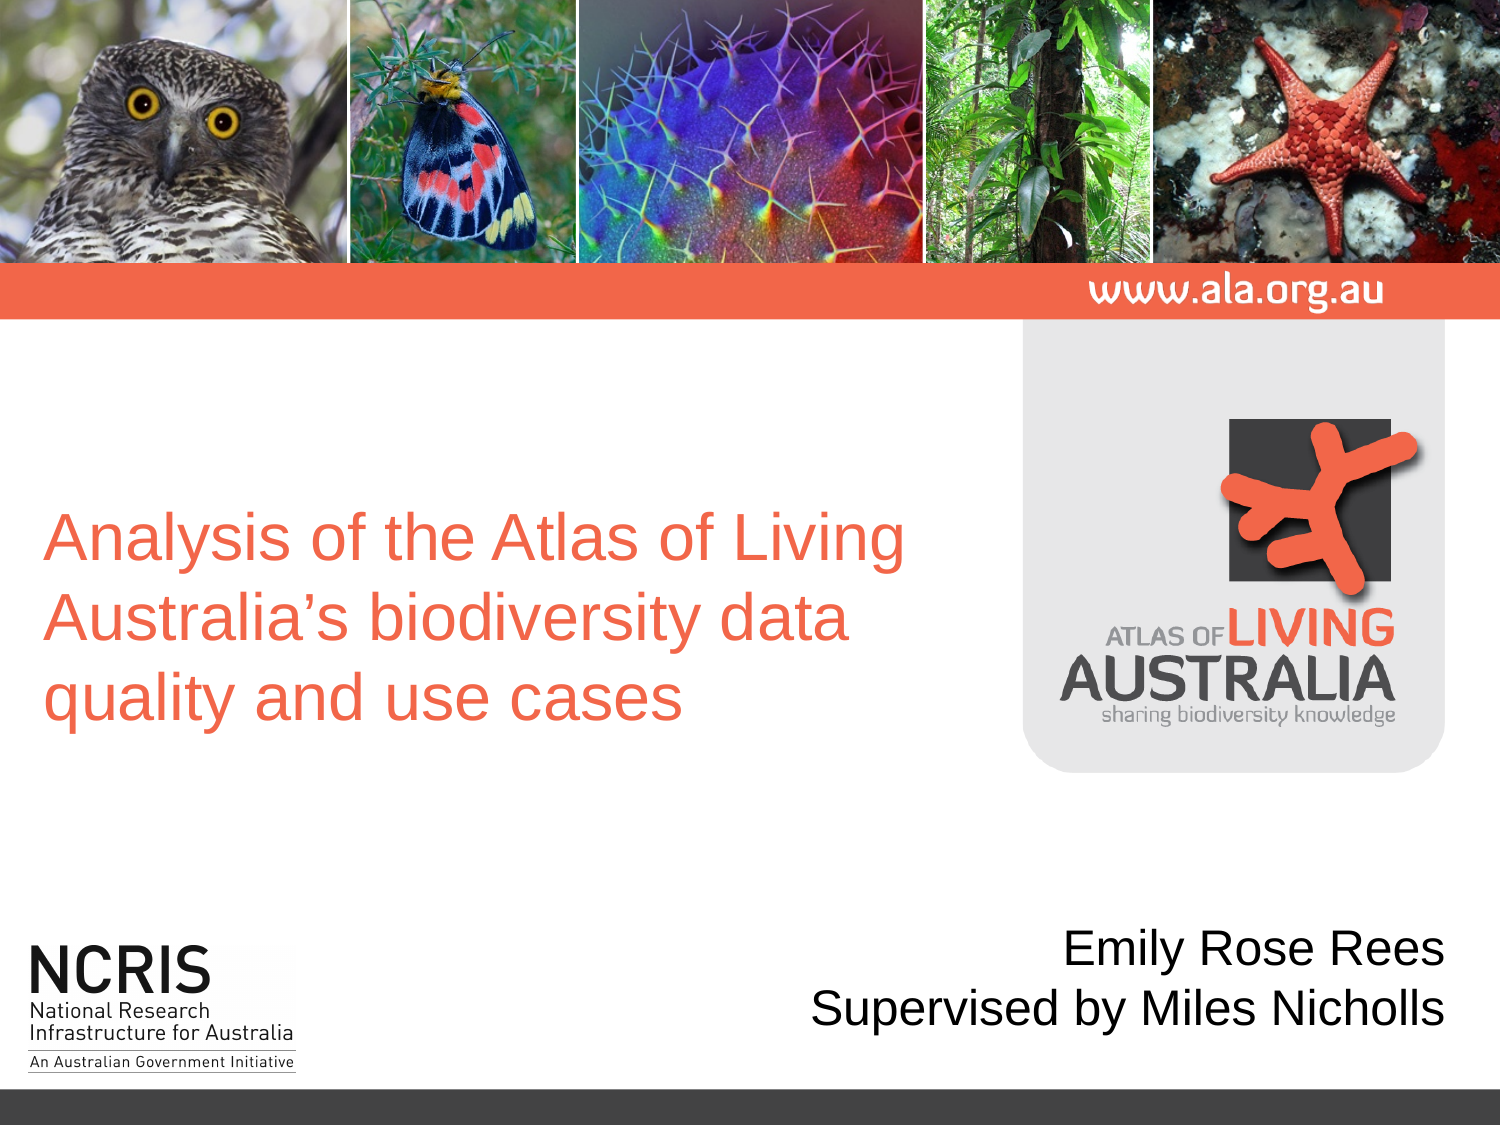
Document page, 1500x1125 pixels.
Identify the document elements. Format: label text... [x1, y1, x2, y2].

picture [1154, 0, 1500, 263]
picture [1022, 320, 1445, 773]
picture [1088, 267, 1385, 314]
picture [28, 945, 296, 1074]
title Analysis of the Atlas of Living Australia’s biodiversity data quality and use cases [28, 482, 967, 742]
picture [351, 0, 575, 263]
text_box Emily Rose Rees Supervised by Miles Nicholls [729, 907, 1461, 1043]
picture [0, 0, 347, 263]
picture [579, 0, 922, 263]
picture [926, 0, 1150, 263]
